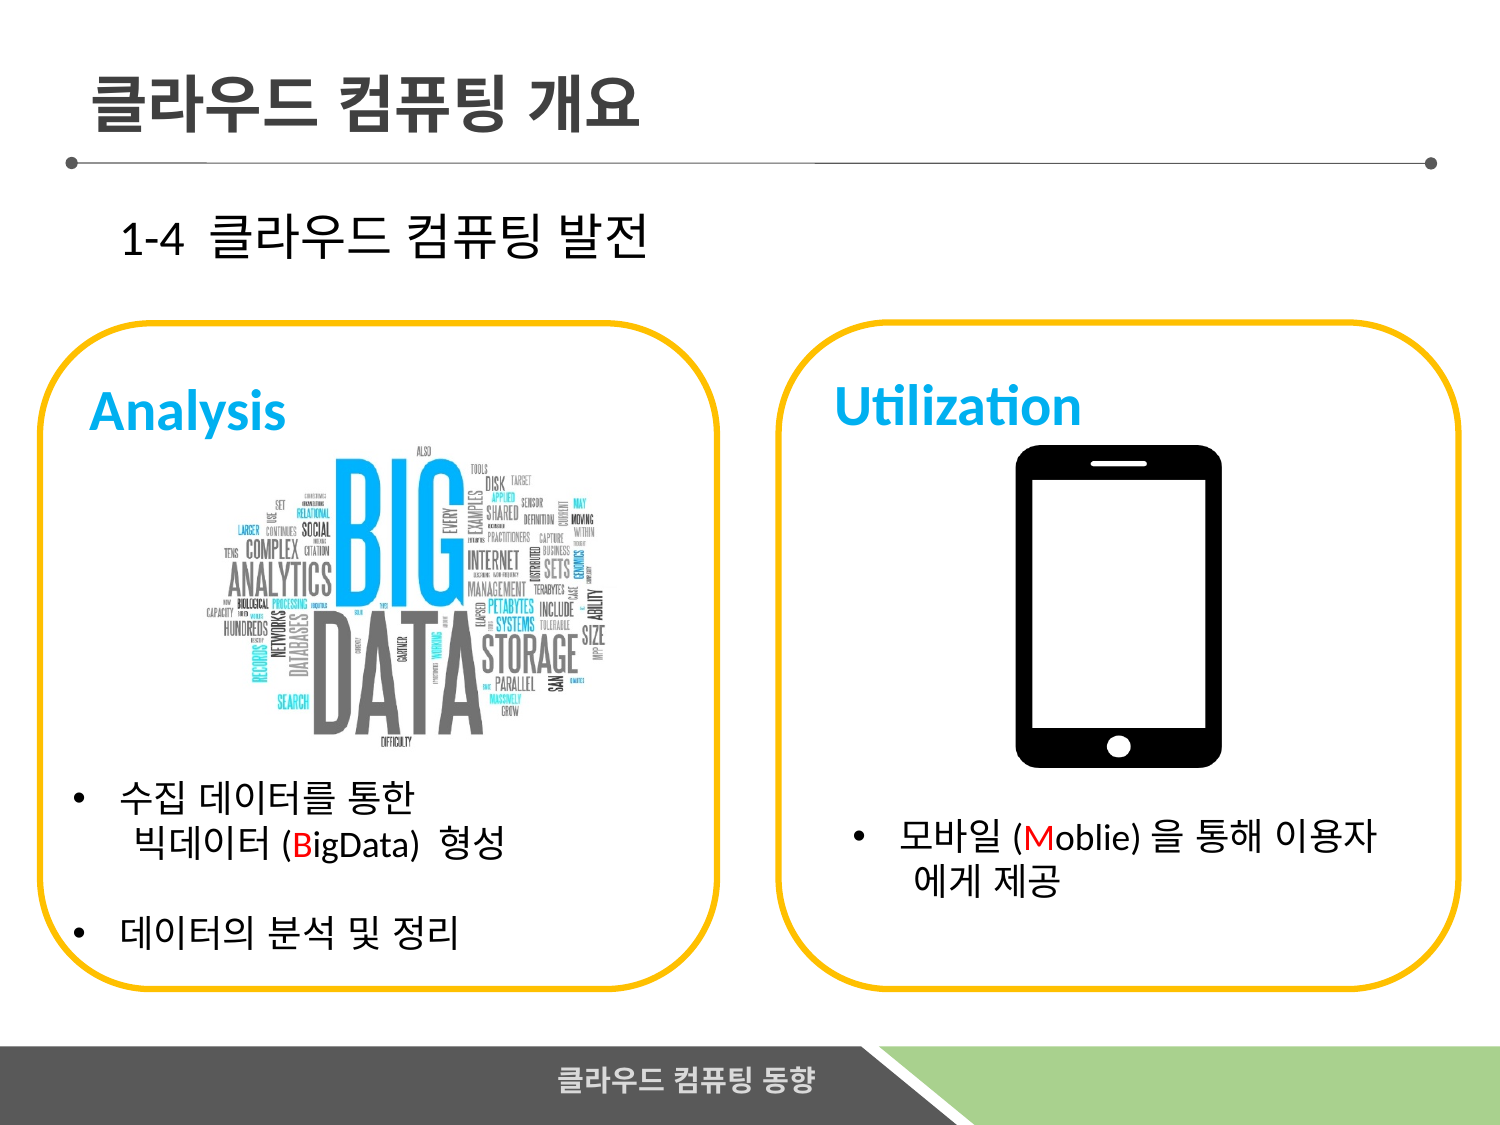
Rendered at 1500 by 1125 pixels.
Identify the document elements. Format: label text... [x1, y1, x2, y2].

picture [202, 424, 617, 765]
text_box 클라우드 컴퓨팅 개요 [74, 47, 1425, 158]
text_box Analysis [74, 365, 305, 450]
text_box 1-4 클라우드 컴퓨팅 발전 [104, 198, 666, 274]
picture [941, 445, 1296, 768]
text_box [0, 1045, 959, 1125]
text_box [876, 1045, 1500, 1125]
text_box 클라우드 컴퓨팅 동향 [23, 1054, 832, 1105]
text_box [39, 322, 719, 991]
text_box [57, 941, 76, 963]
text_box Utilization [820, 359, 1120, 445]
text_box [777, 321, 1460, 991]
